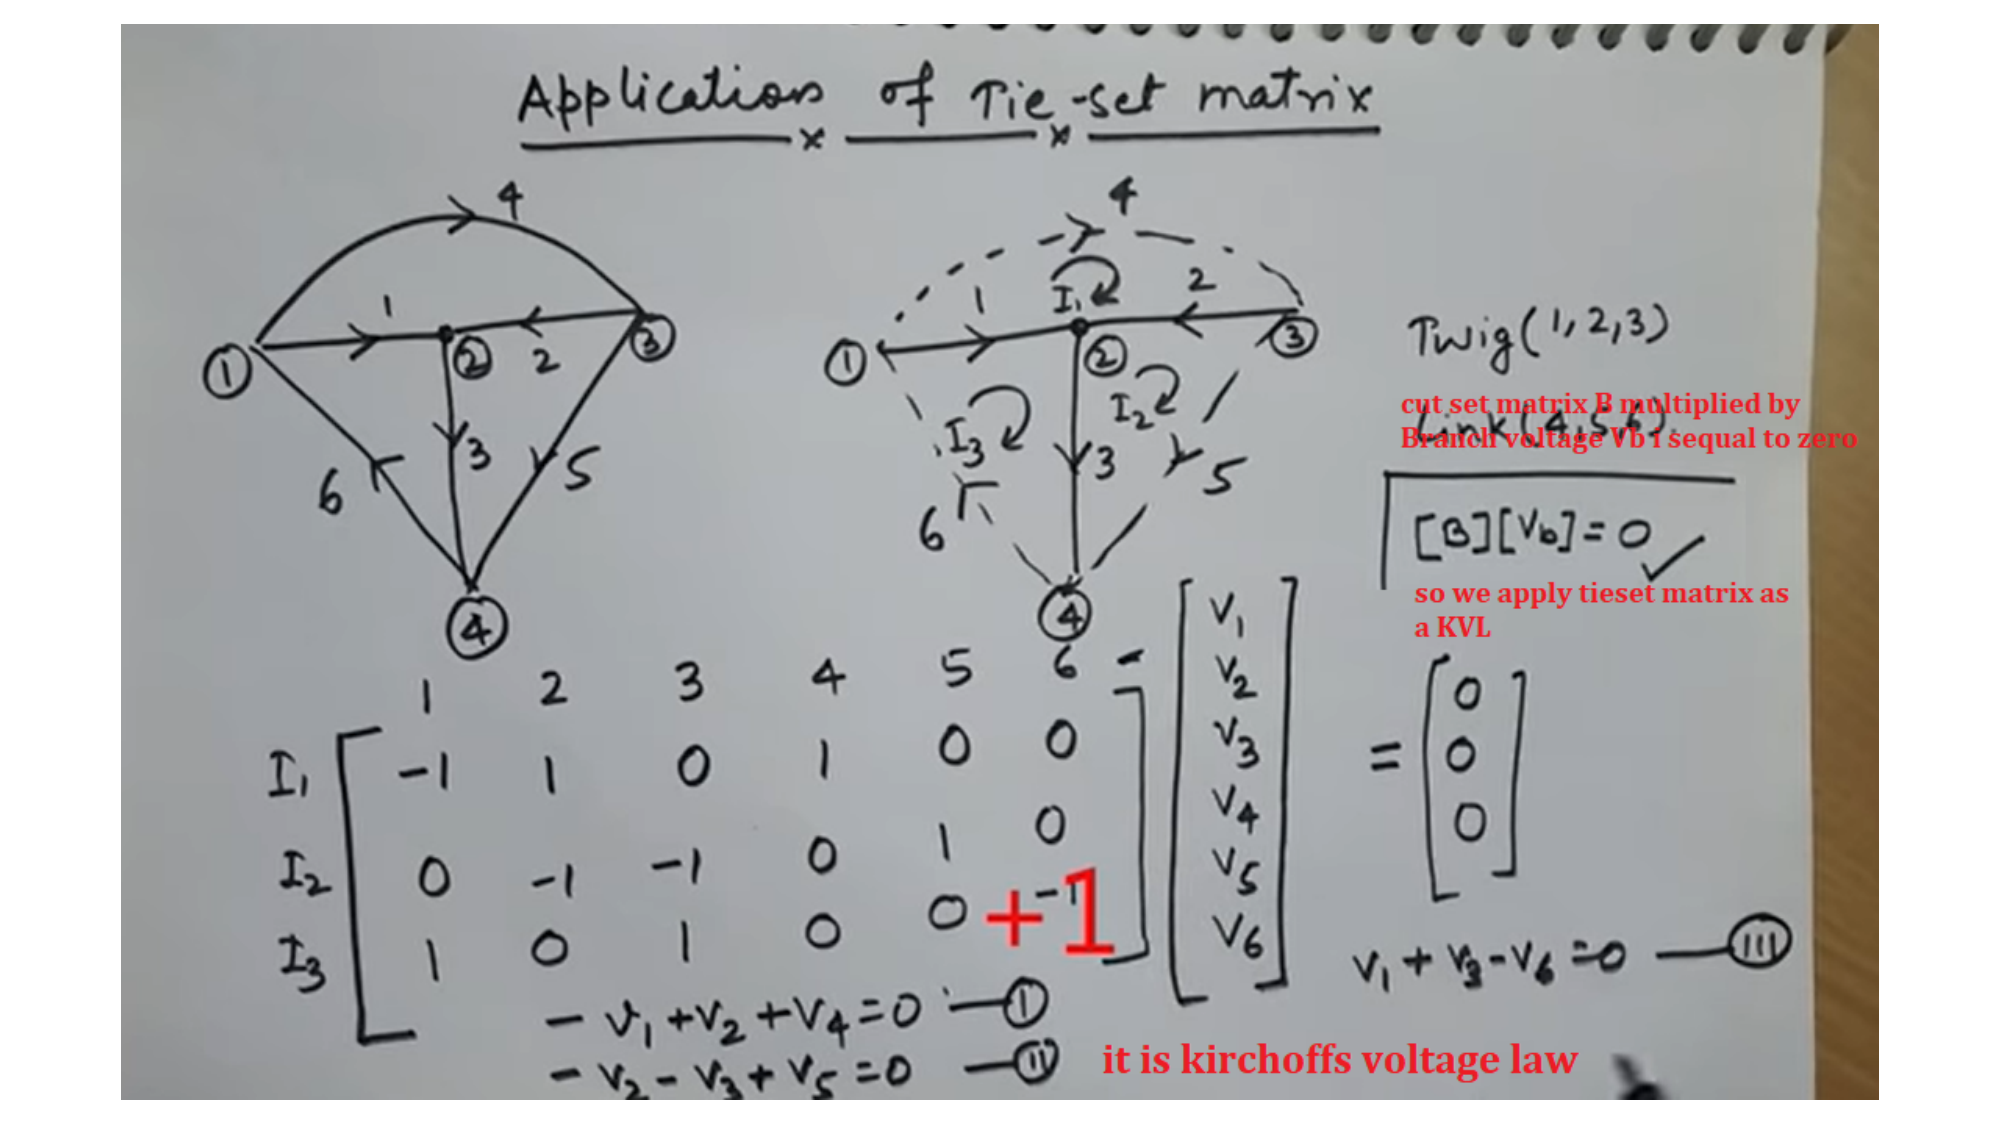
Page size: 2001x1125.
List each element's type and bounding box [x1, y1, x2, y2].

picture [121, 24, 1879, 1100]
